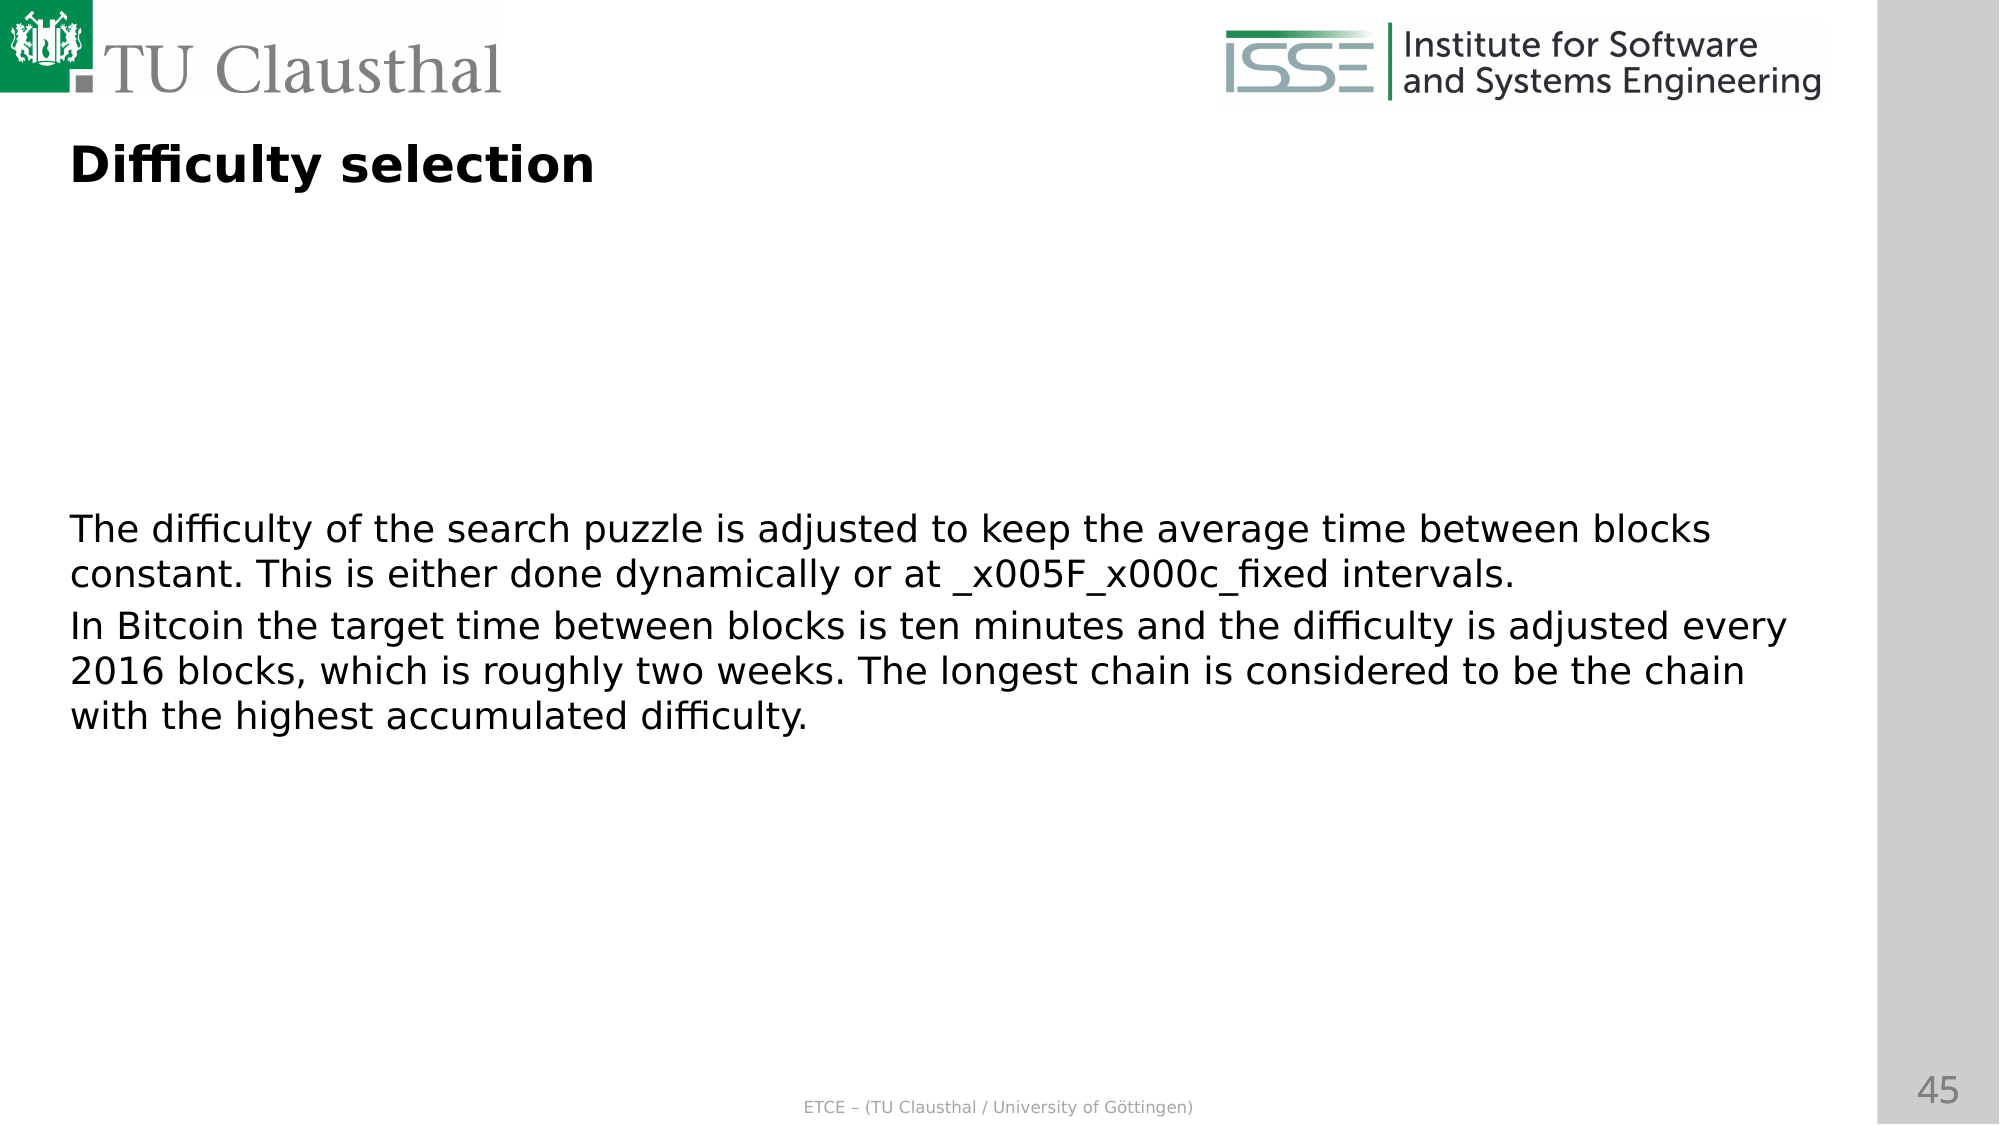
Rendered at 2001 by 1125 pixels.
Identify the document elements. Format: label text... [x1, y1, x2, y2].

picture [1218, 22, 1826, 107]
picture [0, 0, 501, 93]
text_box The difficulty of the search puzzle is adjusted to keep the average time between blocks constant. This is either done dynamically or at _x005F_x000c_fixed intervals. In Bitcoin the target time between blocks is ten minutes and the difficulty is adjusted every 2016 blocks, which is roughly two weeks. The longest chain is considered to be the chain with the highest accumulated difficulty. [54, 208, 1818, 1034]
text_box Difficulty selection [54, 125, 1818, 208]
